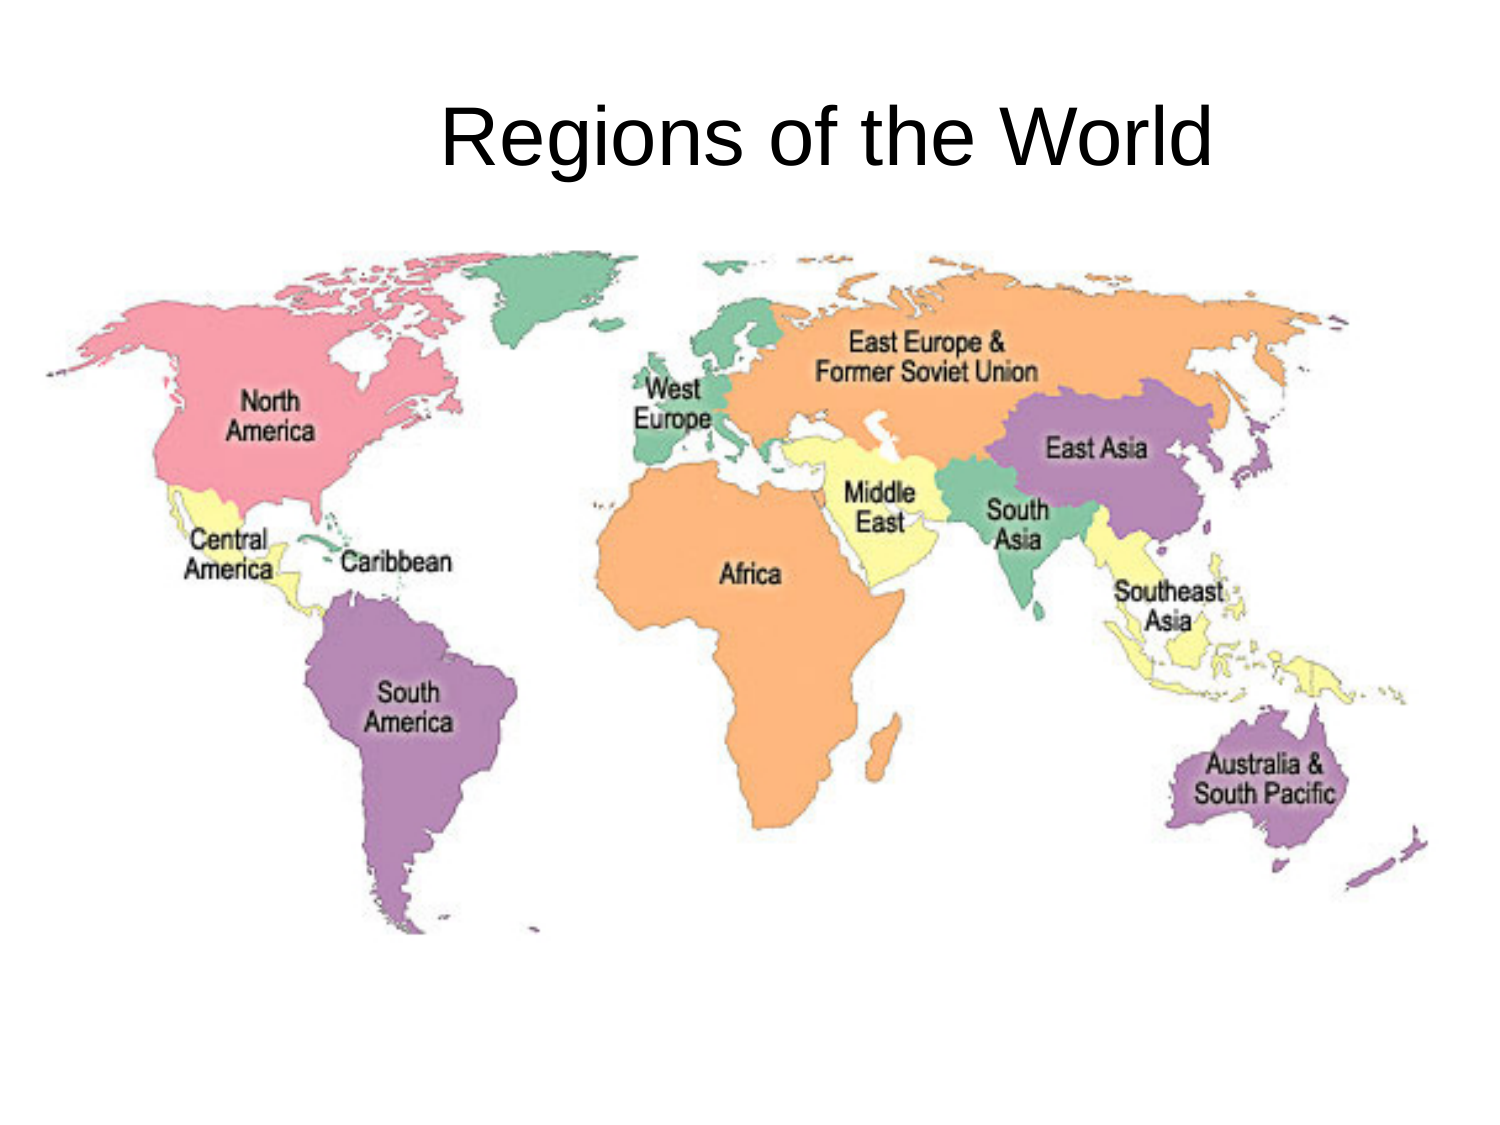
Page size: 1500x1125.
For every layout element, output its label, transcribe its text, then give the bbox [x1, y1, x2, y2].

picture [37, 212, 1463, 982]
text_box Regions of the World [424, 75, 1500, 190]
